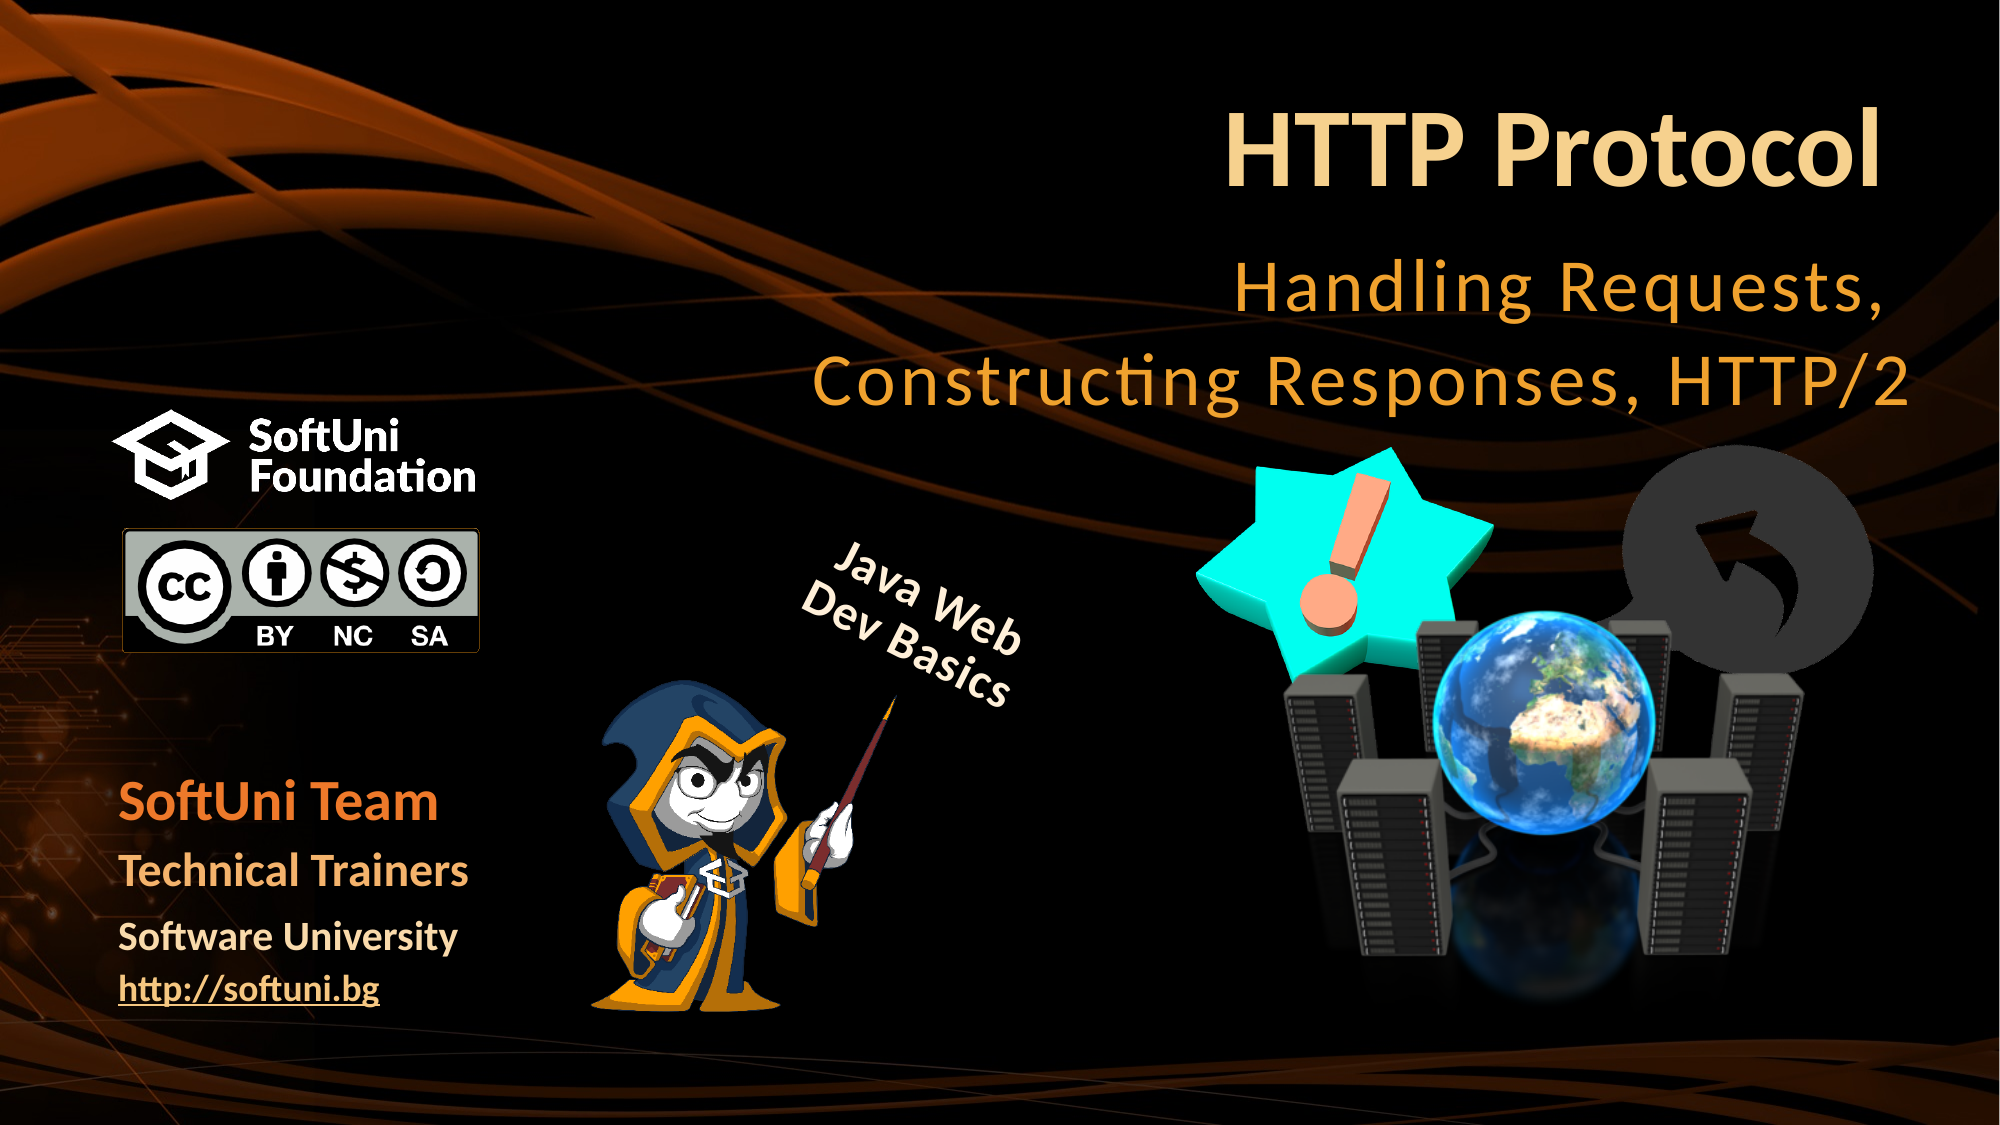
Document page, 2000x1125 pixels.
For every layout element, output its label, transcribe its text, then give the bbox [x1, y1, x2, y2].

list Software University [112, 902, 560, 958]
list SoftUni Team [112, 751, 560, 828]
title HTTP Protocol [587, 28, 1885, 231]
list Technical Trainers [112, 828, 560, 902]
subtitle Handling Requests, Constructing Responses, HTTP/2 [576, 231, 1913, 422]
picture [0, 0, 2000, 1125]
text_box Java Web Dev Basics [752, 499, 1087, 747]
list http://softuni.bg [112, 958, 560, 1013]
